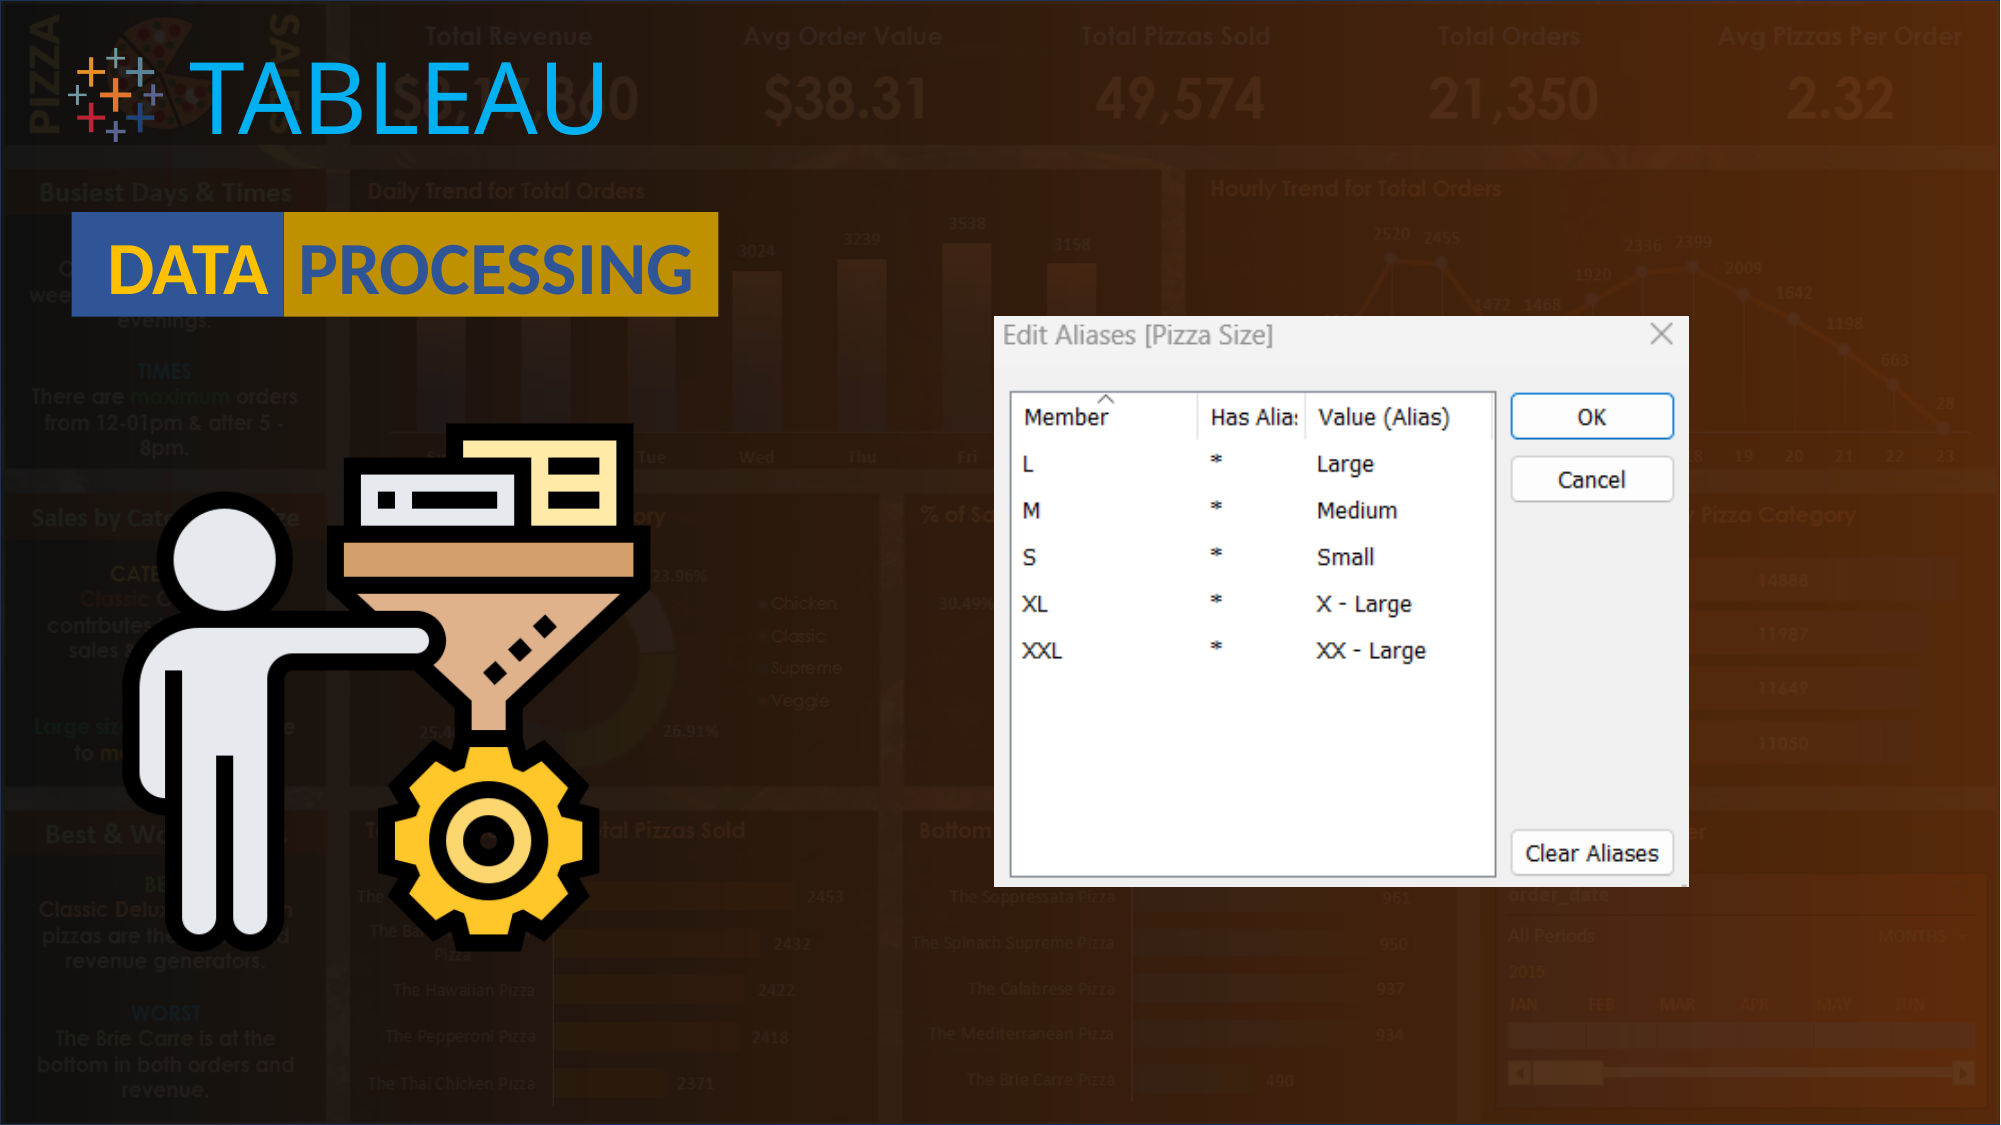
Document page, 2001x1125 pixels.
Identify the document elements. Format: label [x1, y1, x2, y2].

text_box [68, 26, 837, 164]
picture [0, 0, 2000, 1125]
